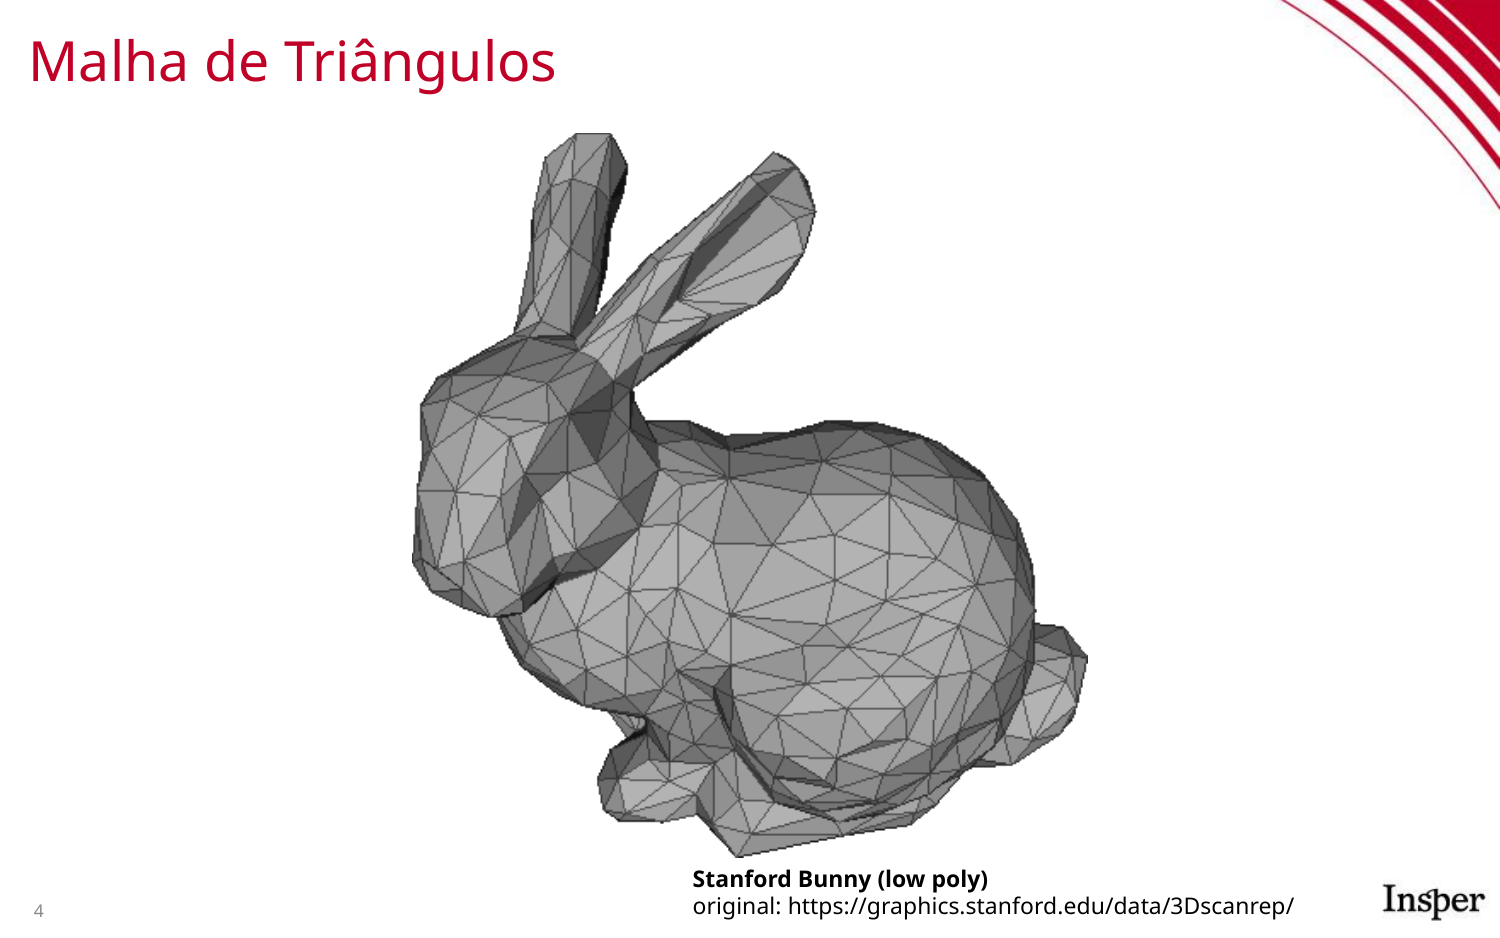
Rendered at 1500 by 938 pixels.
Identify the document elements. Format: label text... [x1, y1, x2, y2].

picture [249, 0, 1500, 938]
title Malha de Triângulos [13, 18, 1397, 104]
slide_number 4 [0, 887, 78, 938]
text_box Stanford Bunny (low poly) original: https://graphics.stanford.edu/data/3Dscanrep/ [678, 857, 1366, 927]
